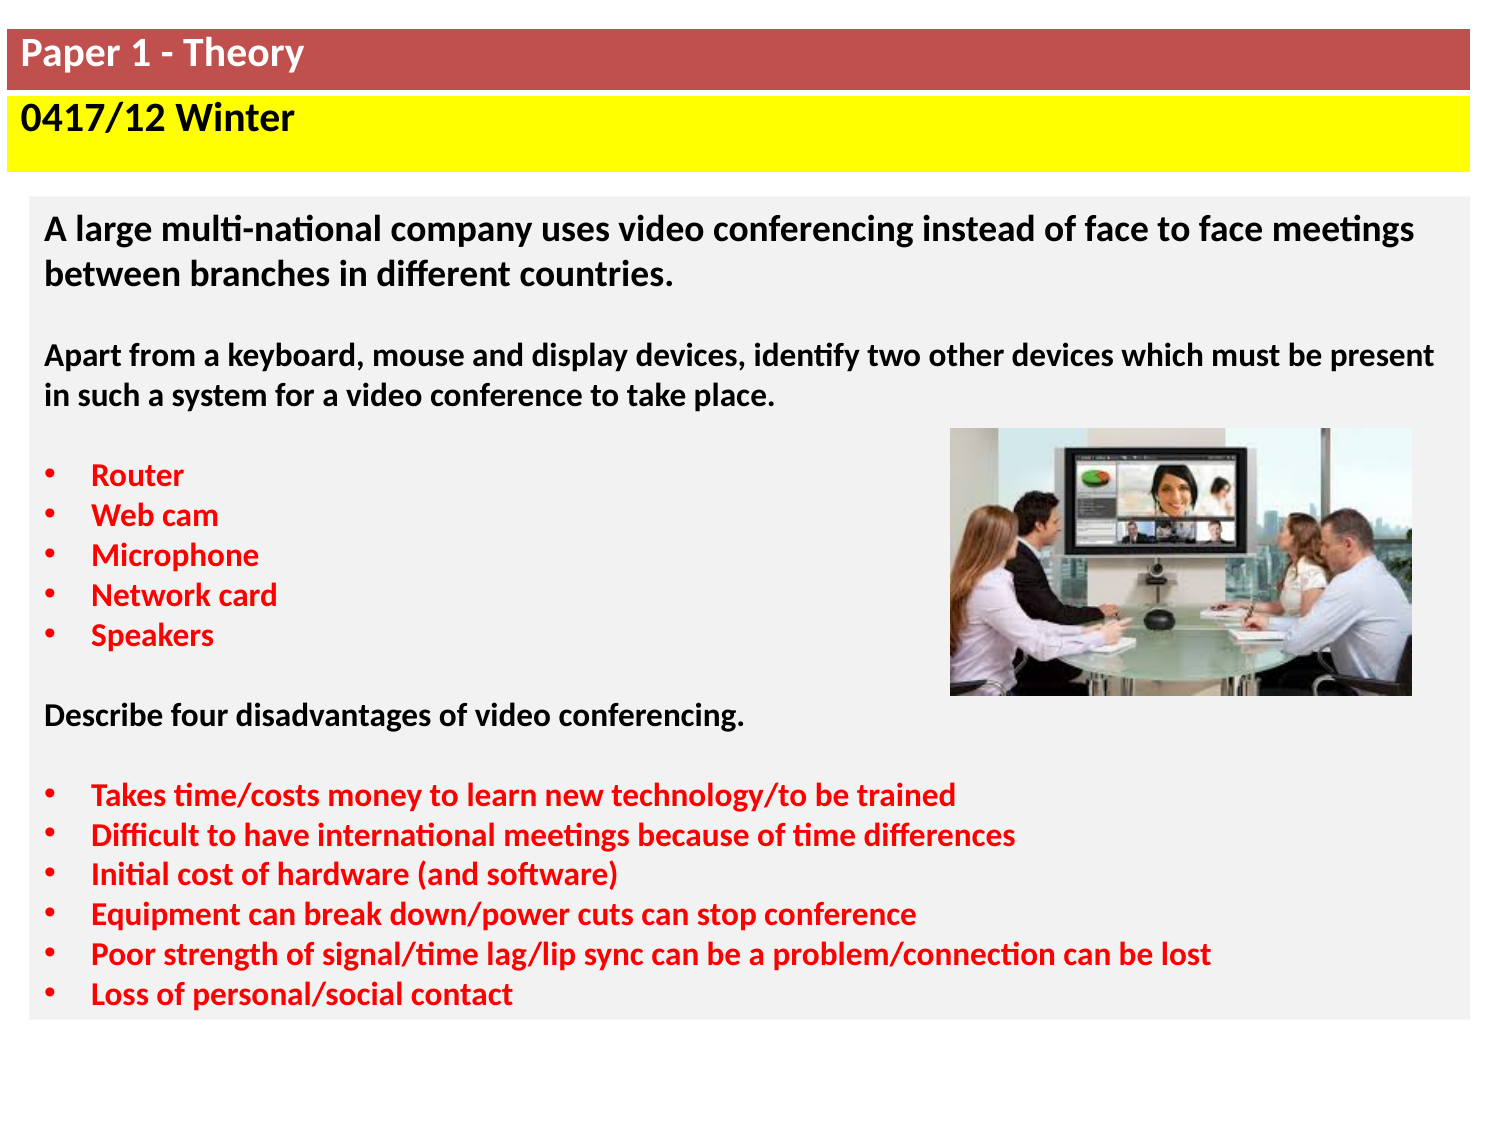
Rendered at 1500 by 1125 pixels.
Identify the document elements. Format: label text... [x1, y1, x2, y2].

table_header Paper 1 - Theory [7, 29, 1470, 90]
text_box A large multi-national company uses video conferencing instead of face to face meetings between branches in different countries. Apart from a keyboard, mouse and display devices, identify two other devices which must be present in such a system for a video conference to take place. Router Web cam Microphone Network card Speakers Describe four disadvantages of video conferencing. Takes time/costs money to learn new technology/to be trained Difficult to have international meetings because of time differences Initial cost of hardware (and software) Equipment can break down/power cuts can stop conference Poor strength of signal/time lag/lip sync can be a problem/connection can be lost Loss of personal/social contact [29, 196, 1471, 1020]
picture [950, 428, 1412, 697]
table_cell 0417/12 Winter [7, 96, 1470, 172]
